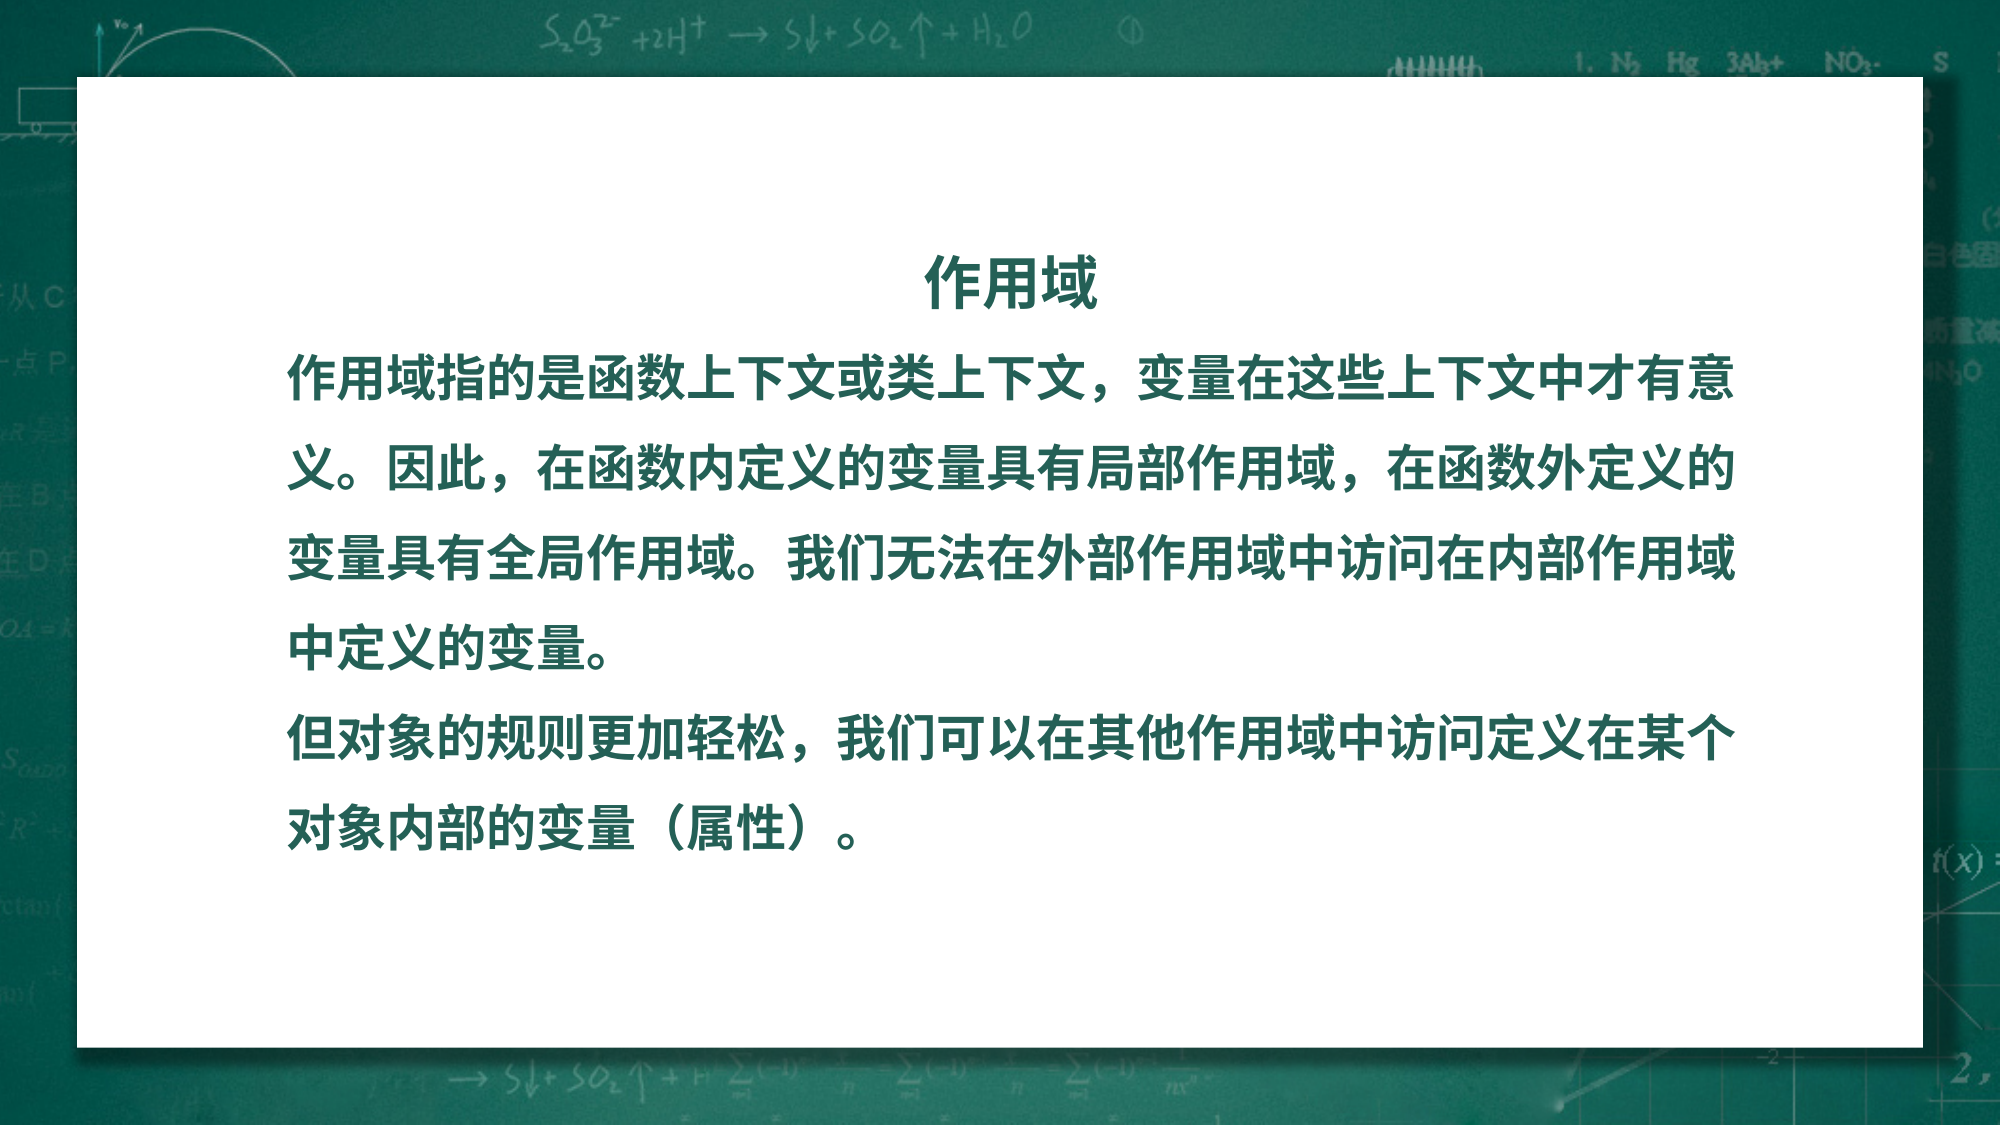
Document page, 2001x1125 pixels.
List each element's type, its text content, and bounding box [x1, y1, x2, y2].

picture [0, 0, 2000, 1125]
text_box 作用域 作用域指的是函数上下文或类上下文，变量在这些上下文中才有意义。因此，在函数内定义的变量具有局部作用域，在函数外定义的变量具有全局作用域。我们无法在外部作用域中访问在内部作用域中定义的变量。 但对象的规则更加轻松，我们可以在其他作用域中访问定义在某个对象内部的变量（属性）。 [271, 203, 1752, 864]
